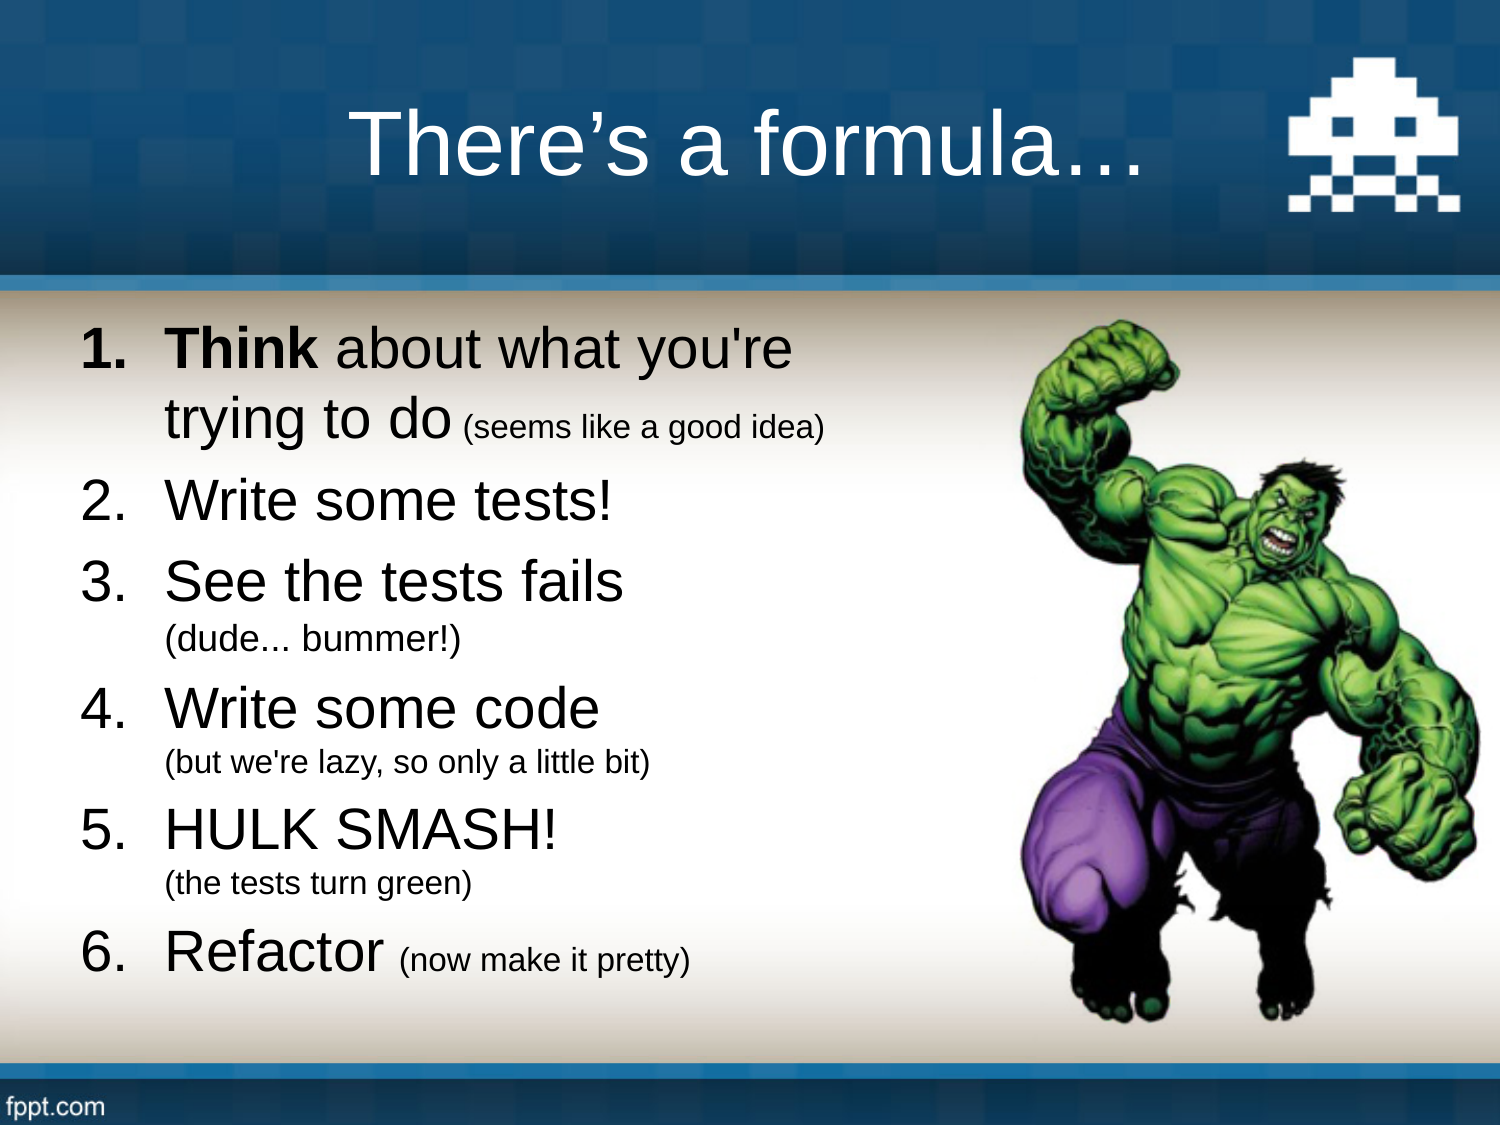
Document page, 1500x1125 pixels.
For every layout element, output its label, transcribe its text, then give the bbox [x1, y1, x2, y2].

picture [0, 0, 1500, 1125]
title There’s a formula… [75, 45, 1425, 233]
list Think about what you're trying to do (seems like a good idea) Write some tests! See the tests fails (dude... bummer!) Write some code (but we're lazy, so only a little bit) HULK SMASH! (the tests turn green) Refactor (now make it pretty) [64, 302, 973, 1005]
